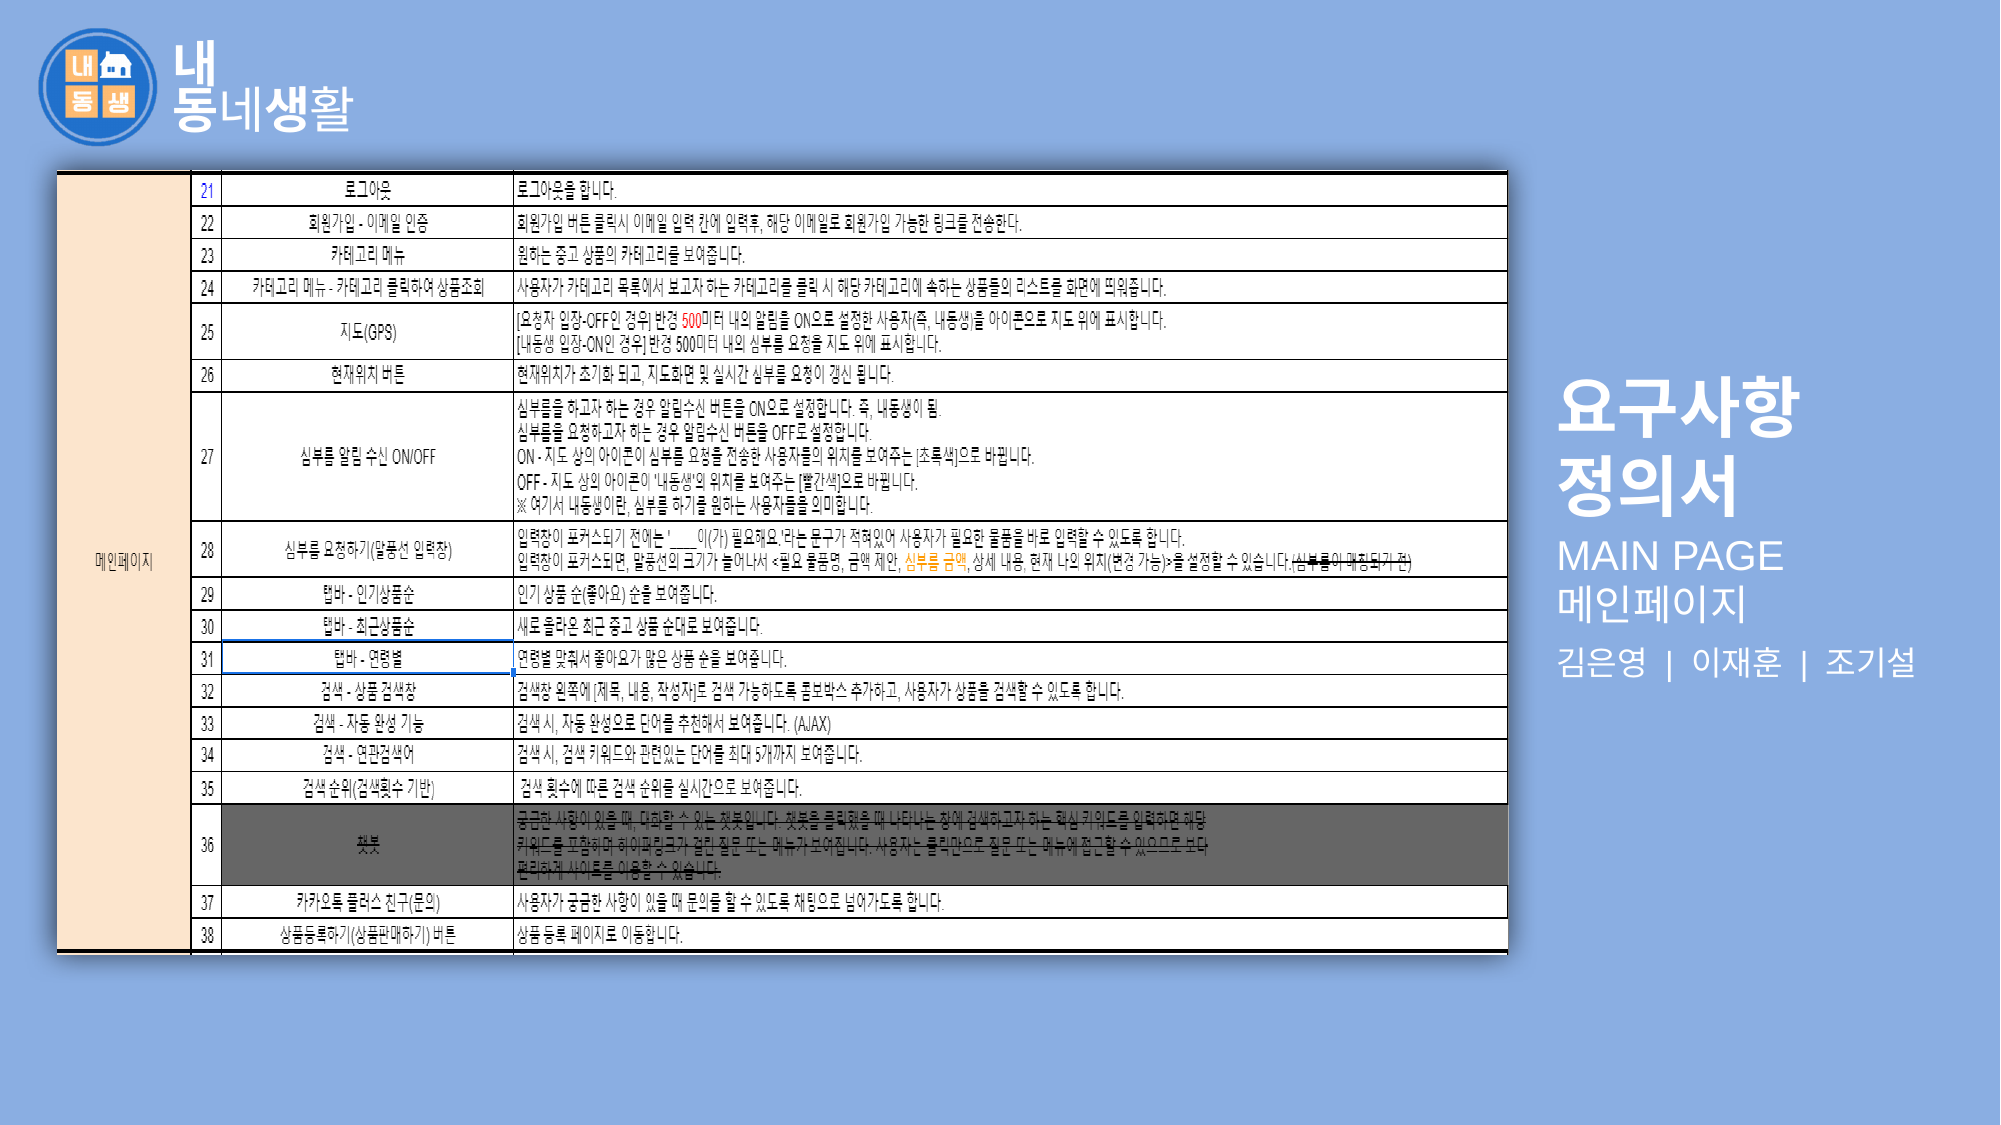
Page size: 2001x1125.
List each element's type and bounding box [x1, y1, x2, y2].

picture [57, 170, 1509, 955]
text_box [20, 10, 491, 164]
text_box [1541, 400, 1970, 688]
